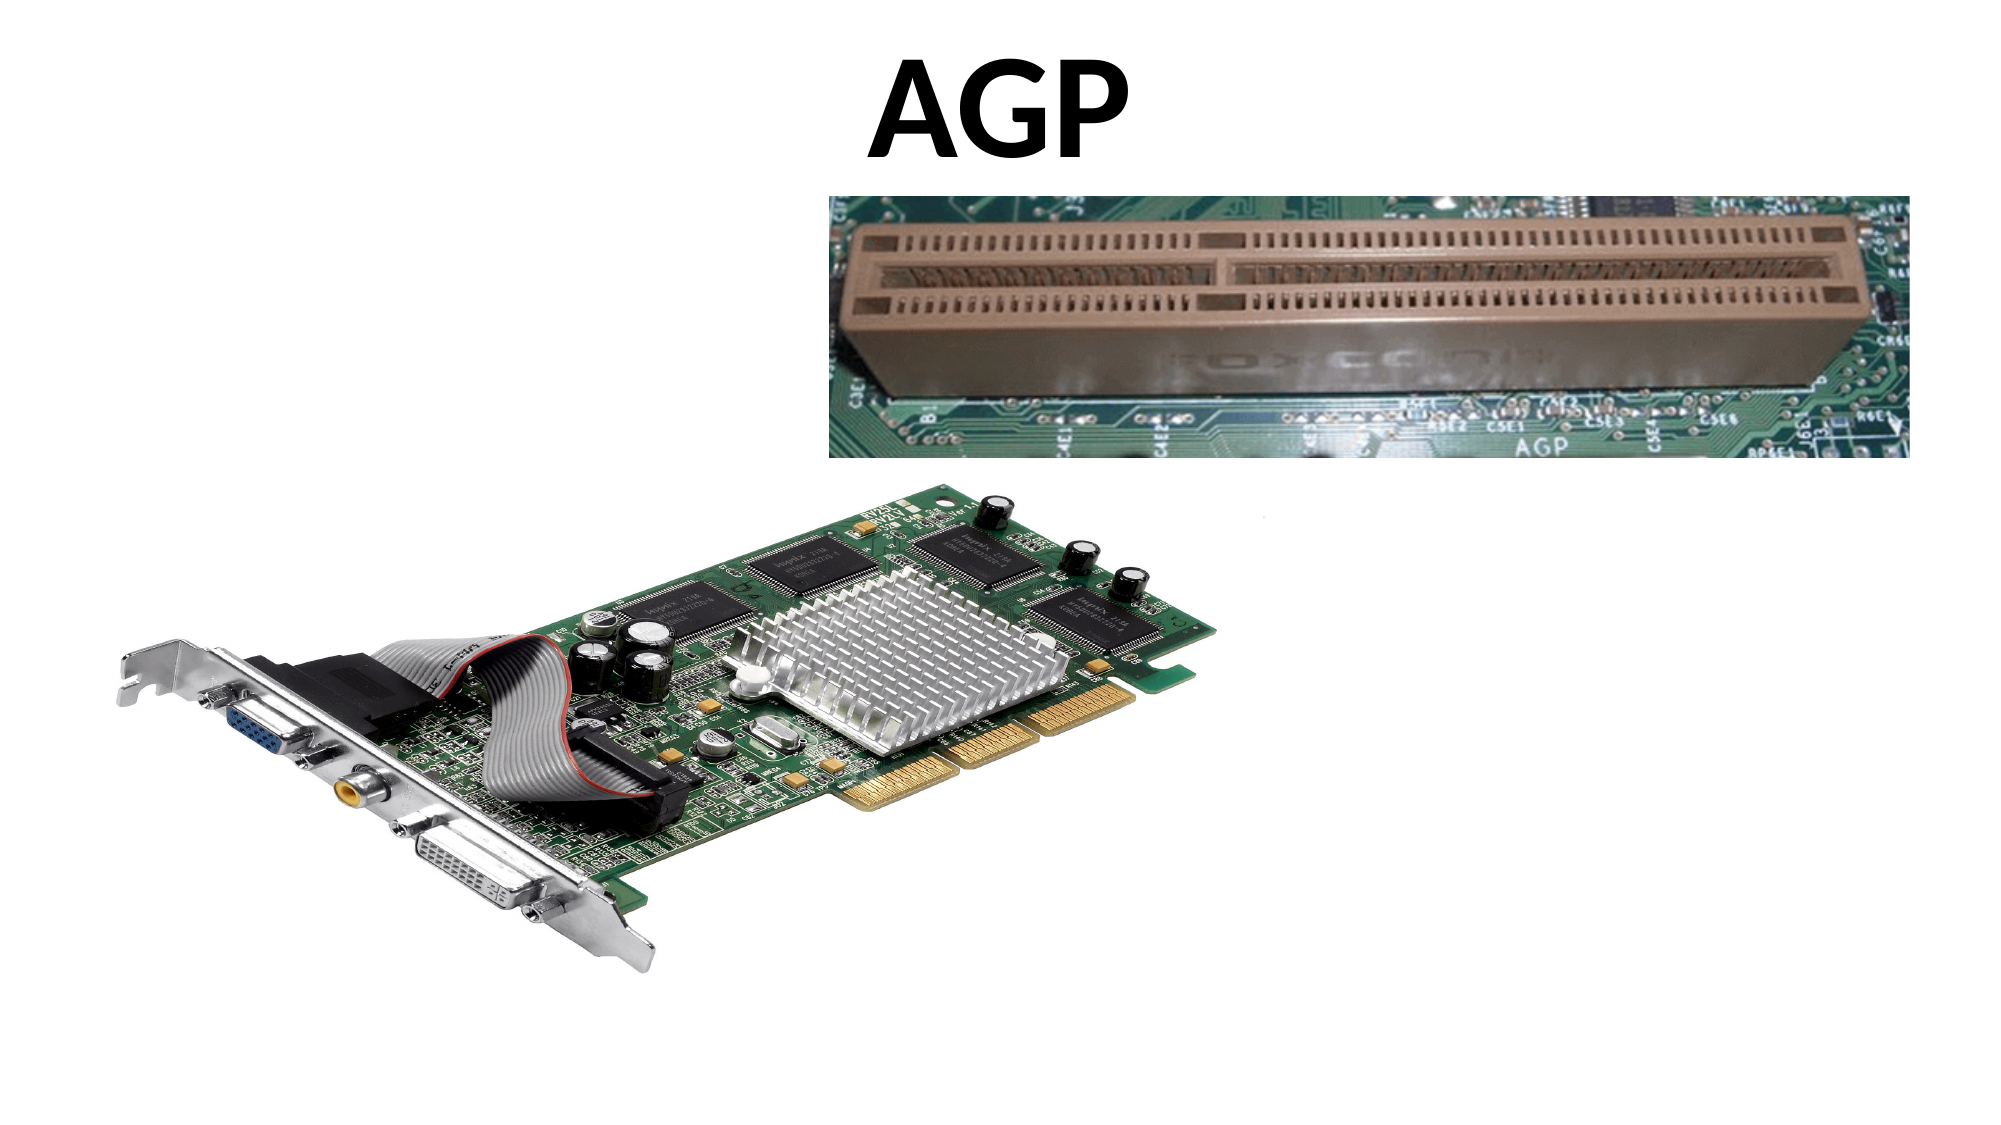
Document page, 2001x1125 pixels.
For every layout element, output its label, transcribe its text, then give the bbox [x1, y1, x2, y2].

picture [69, 457, 1266, 1001]
text_box AGP [0, 0, 2000, 195]
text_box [829, 196, 1910, 458]
